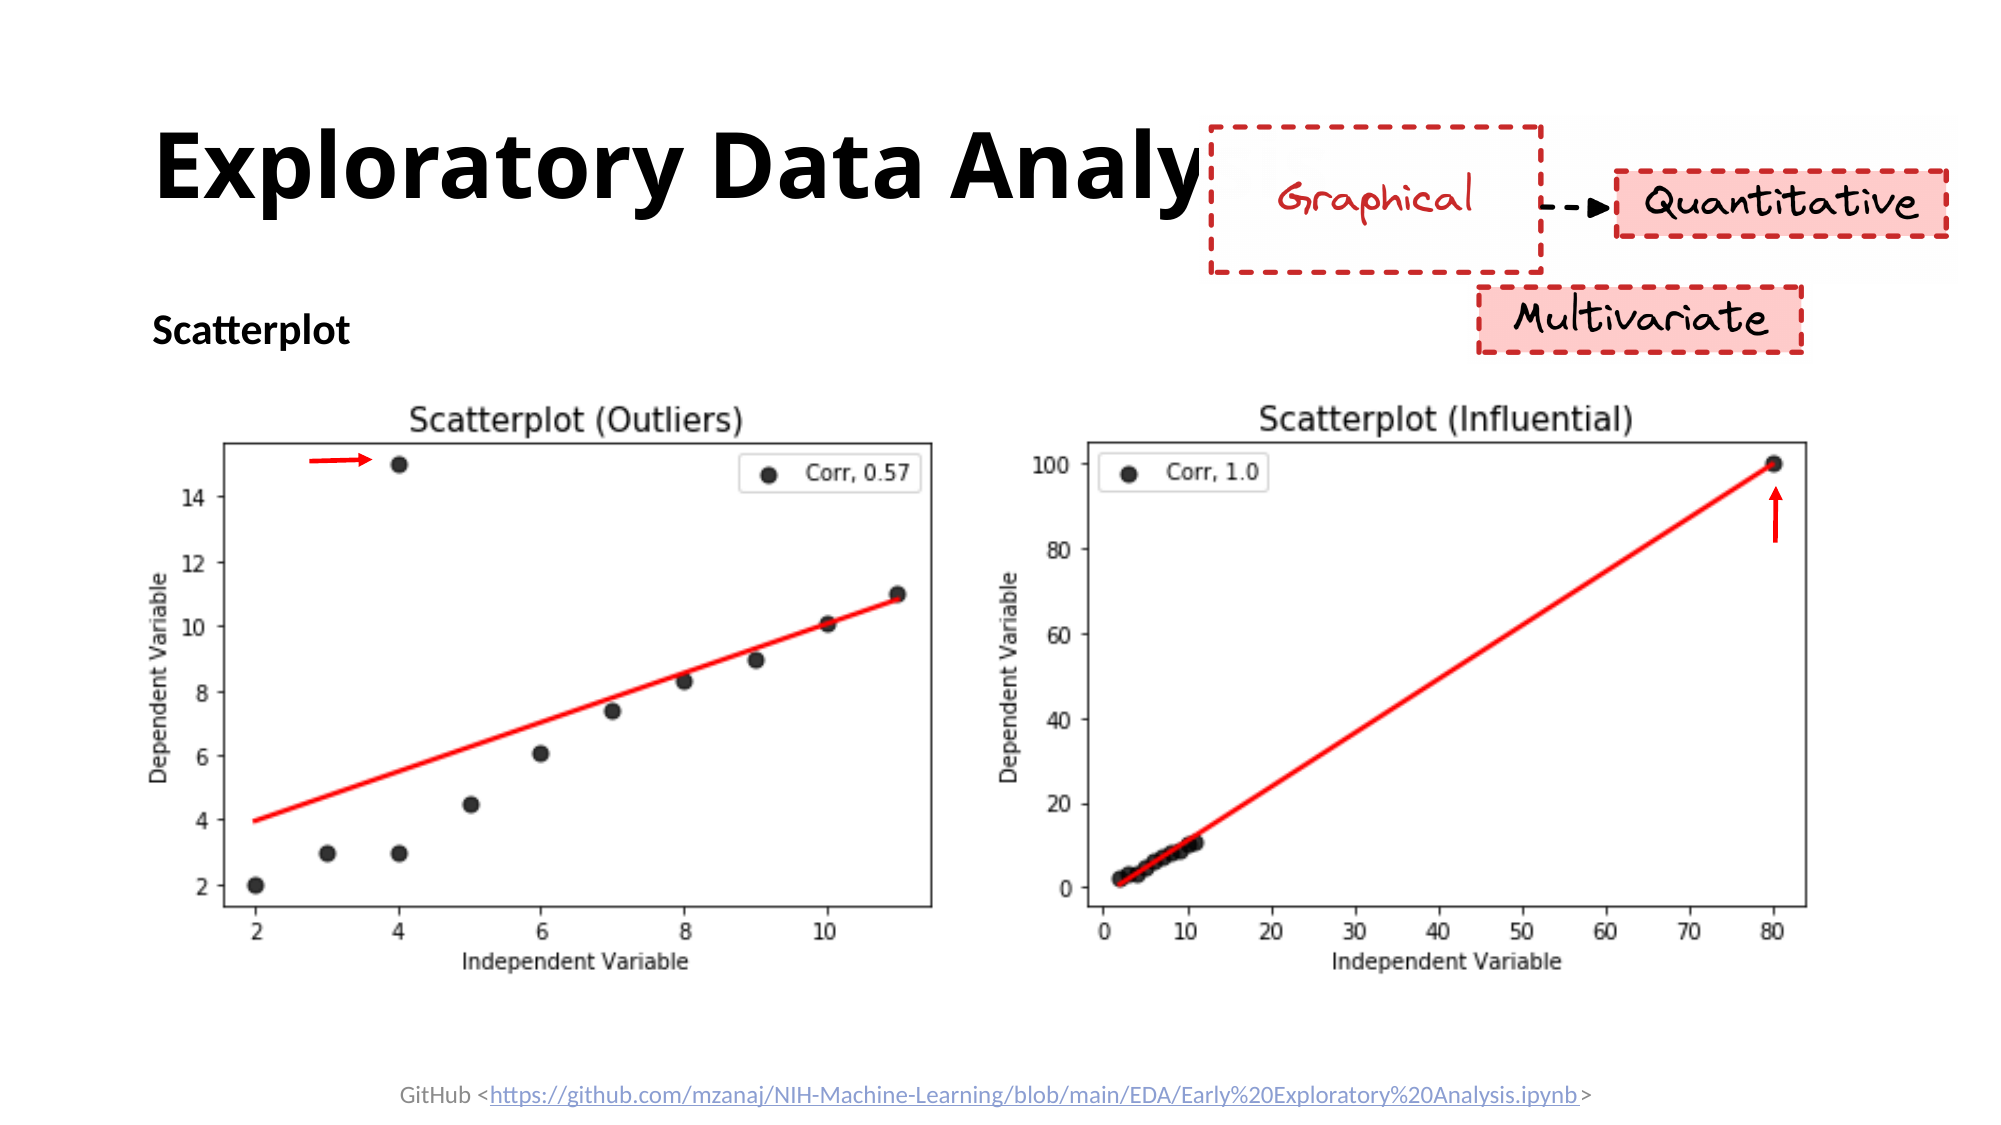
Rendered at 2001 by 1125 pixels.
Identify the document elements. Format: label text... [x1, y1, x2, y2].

picture [987, 391, 1827, 987]
picture [137, 392, 952, 987]
picture [1199, 115, 1958, 364]
list Scatterplot [137, 299, 1863, 1014]
footer GitHub <https://github.com/mzanaj/NIH-Machine-Learning/blob/main/EDA/Early%20Exploratory%20Analysis.ipynb> [10, 1062, 1988, 1124]
title Exploratory Data Analysis [137, 59, 1863, 278]
